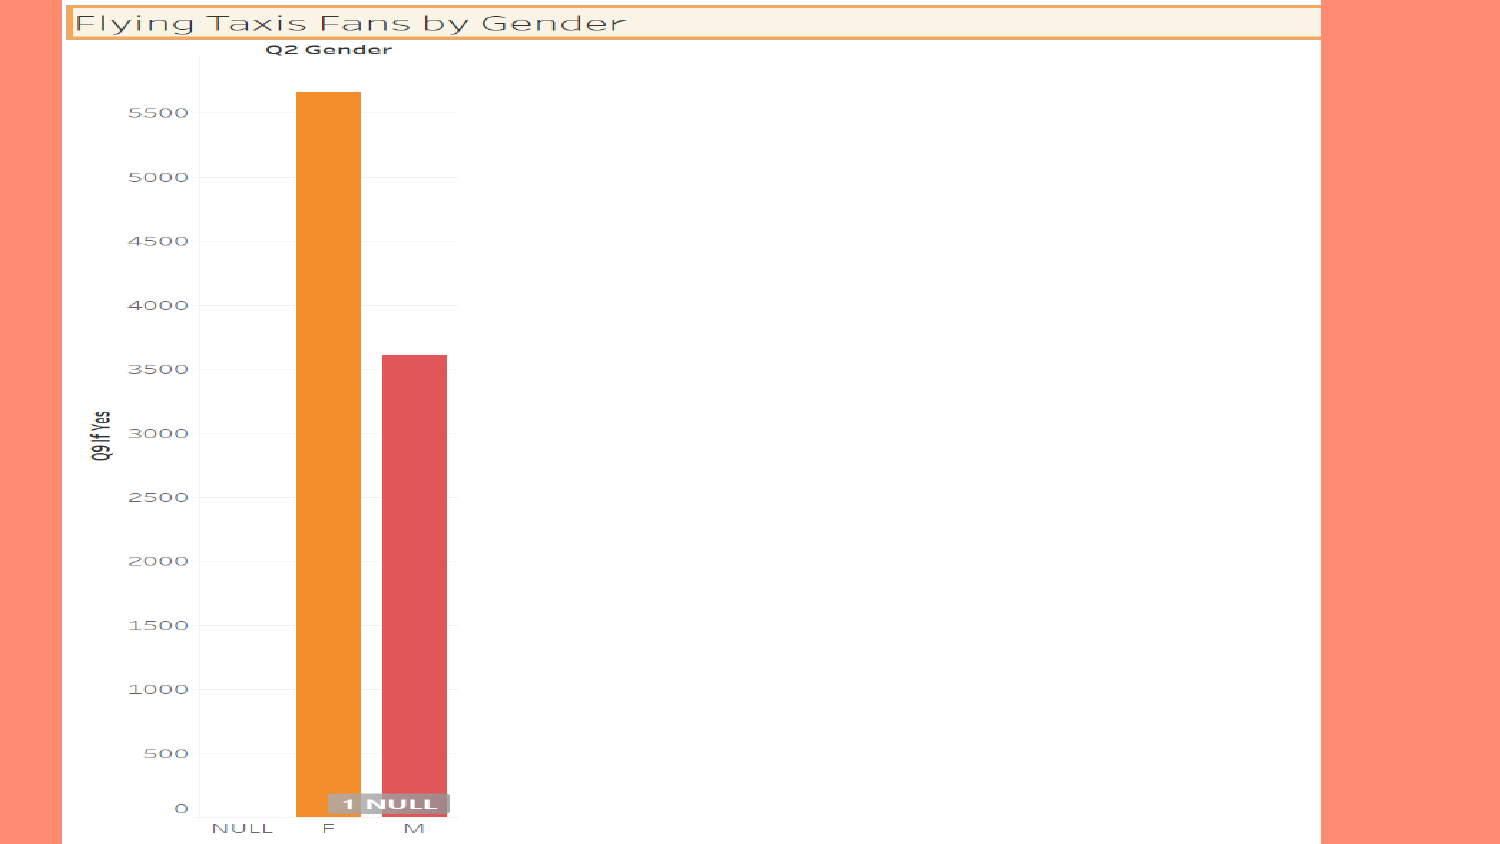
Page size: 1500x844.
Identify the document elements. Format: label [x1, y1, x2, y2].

picture [62, 0, 1322, 844]
